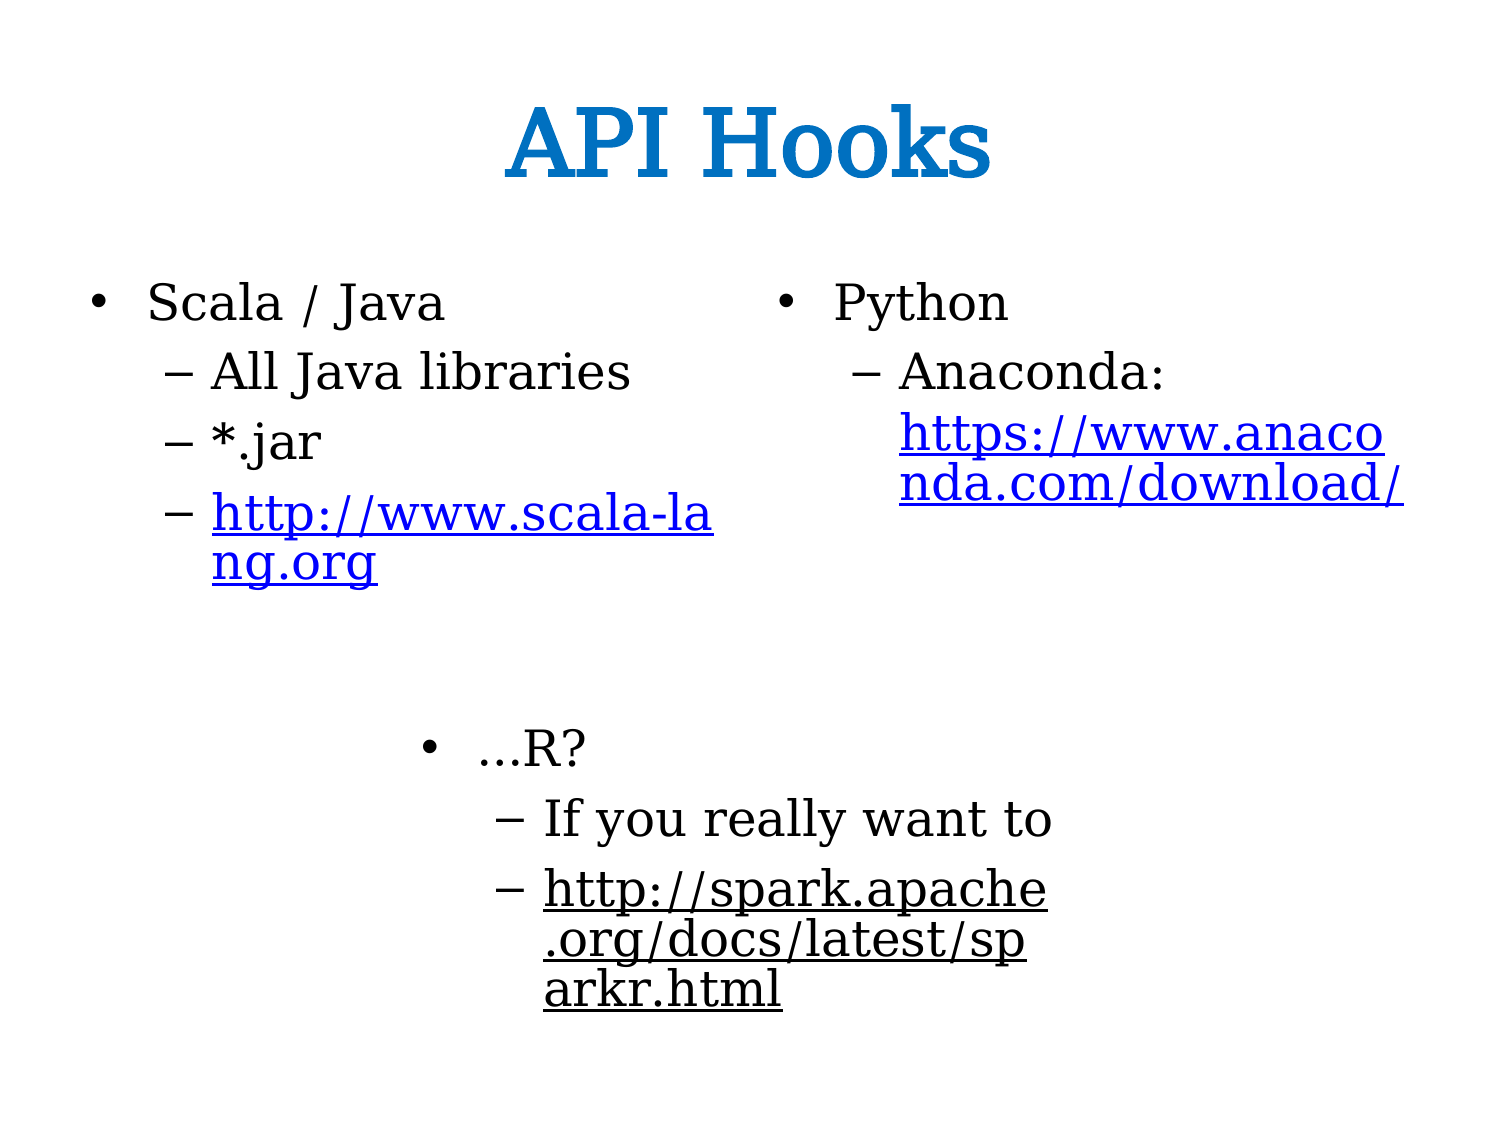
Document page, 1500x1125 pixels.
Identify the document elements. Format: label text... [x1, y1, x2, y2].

list Scala / Java All Java libraries *.jar http://www.scala-lang.org [75, 262, 738, 1005]
text_box …R? If you really want to http://spark.apache.org/docs/latest/sparkr.html [406, 708, 1069, 1063]
list Python Anaconda: https://www.anaconda.com/download/ [762, 262, 1425, 1005]
title API Hooks [75, 45, 1425, 233]
